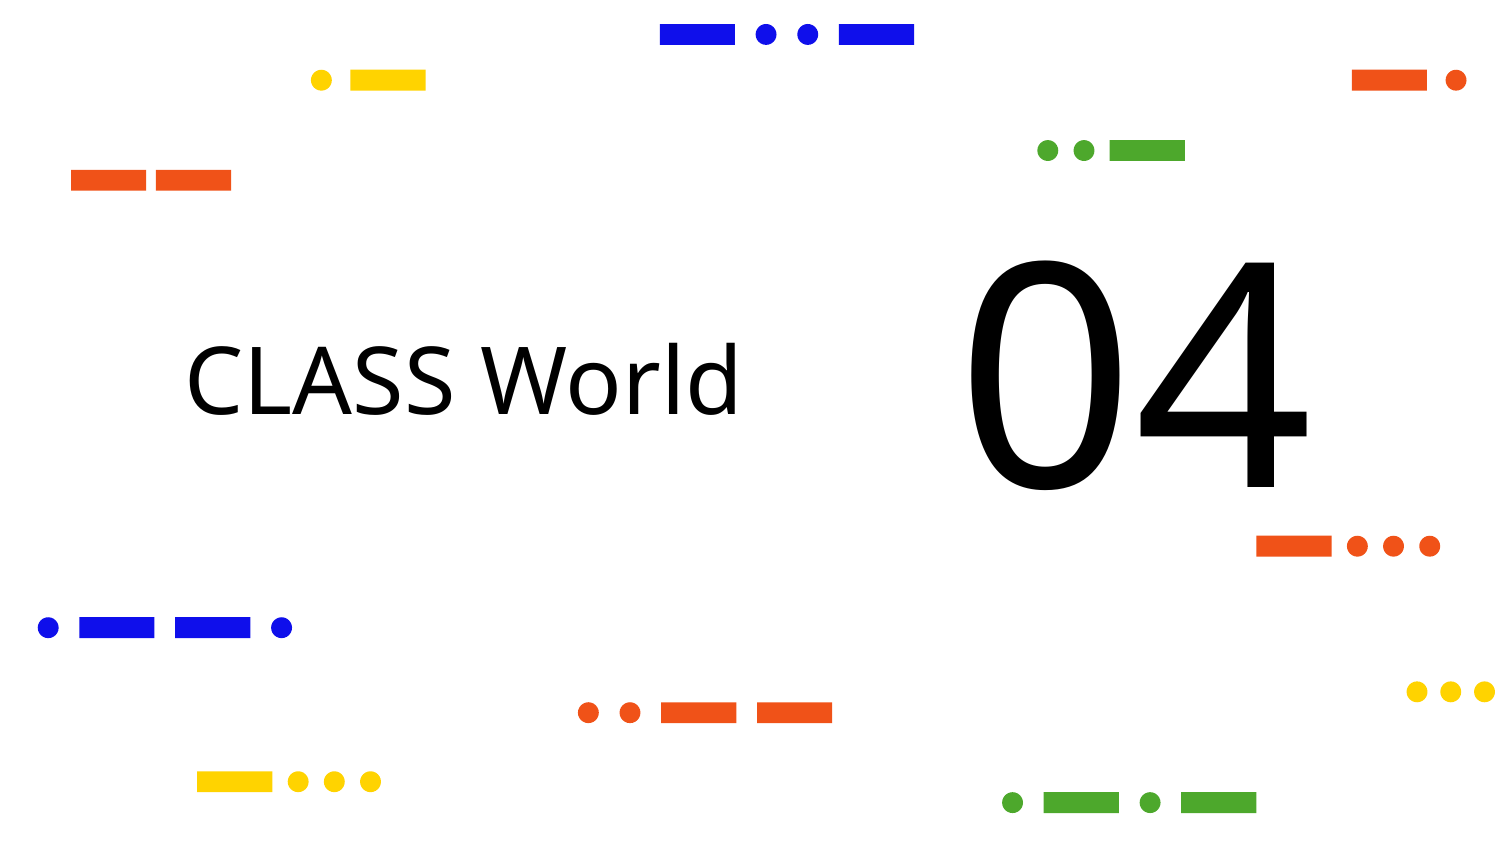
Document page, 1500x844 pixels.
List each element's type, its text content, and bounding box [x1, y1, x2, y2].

title CLASS World [12, 298, 916, 455]
title 04 [900, 161, 1385, 565]
